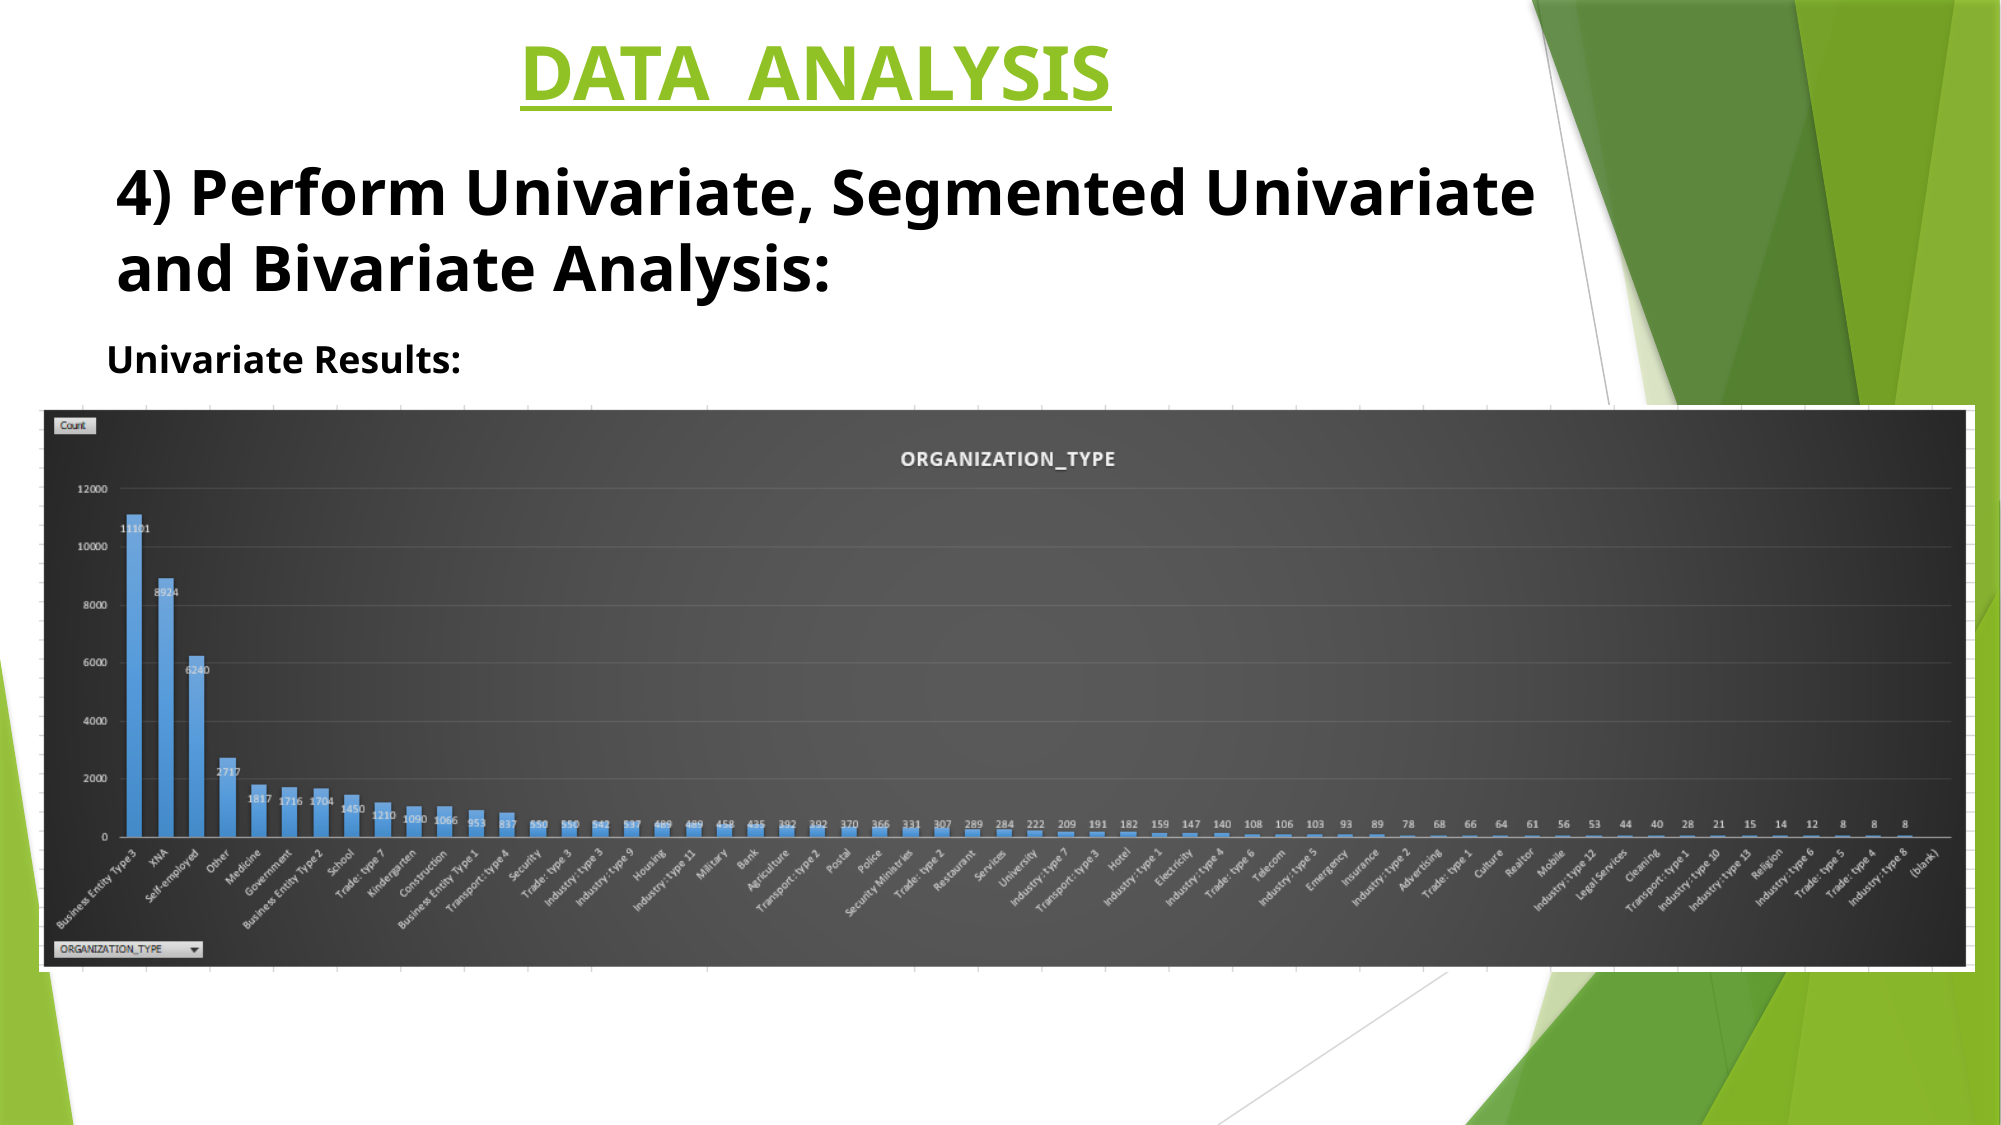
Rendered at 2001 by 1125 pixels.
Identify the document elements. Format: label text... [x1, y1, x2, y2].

title 4) Perform Univariate, Segmented Univariate and Bivariate Analysis: [101, 145, 1569, 314]
text_box Univariate Results: [91, 329, 477, 389]
text_box DATA ANALYSIS [504, 17, 1915, 130]
picture [39, 405, 1975, 972]
